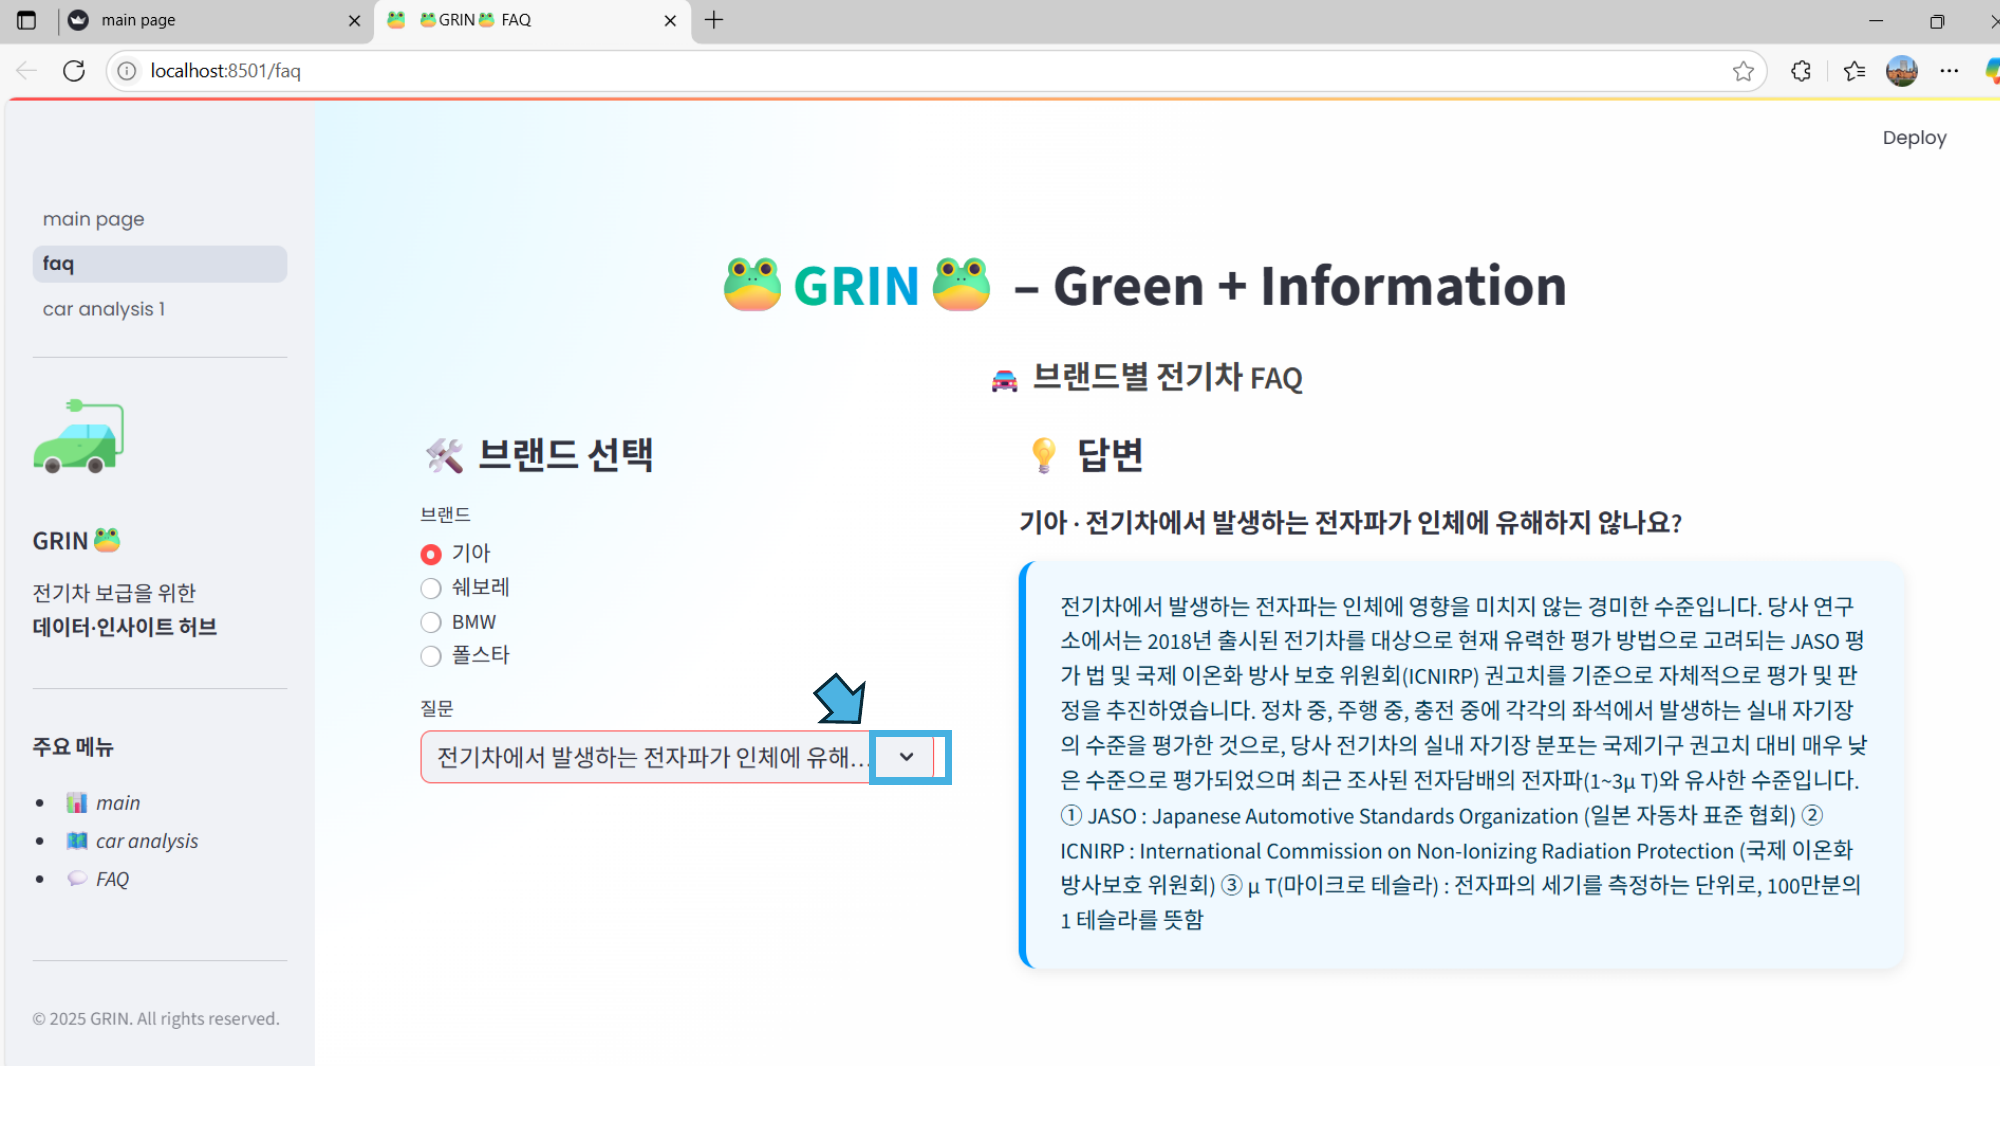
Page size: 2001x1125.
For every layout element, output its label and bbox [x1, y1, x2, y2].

list [0, 0, 2000, 1066]
